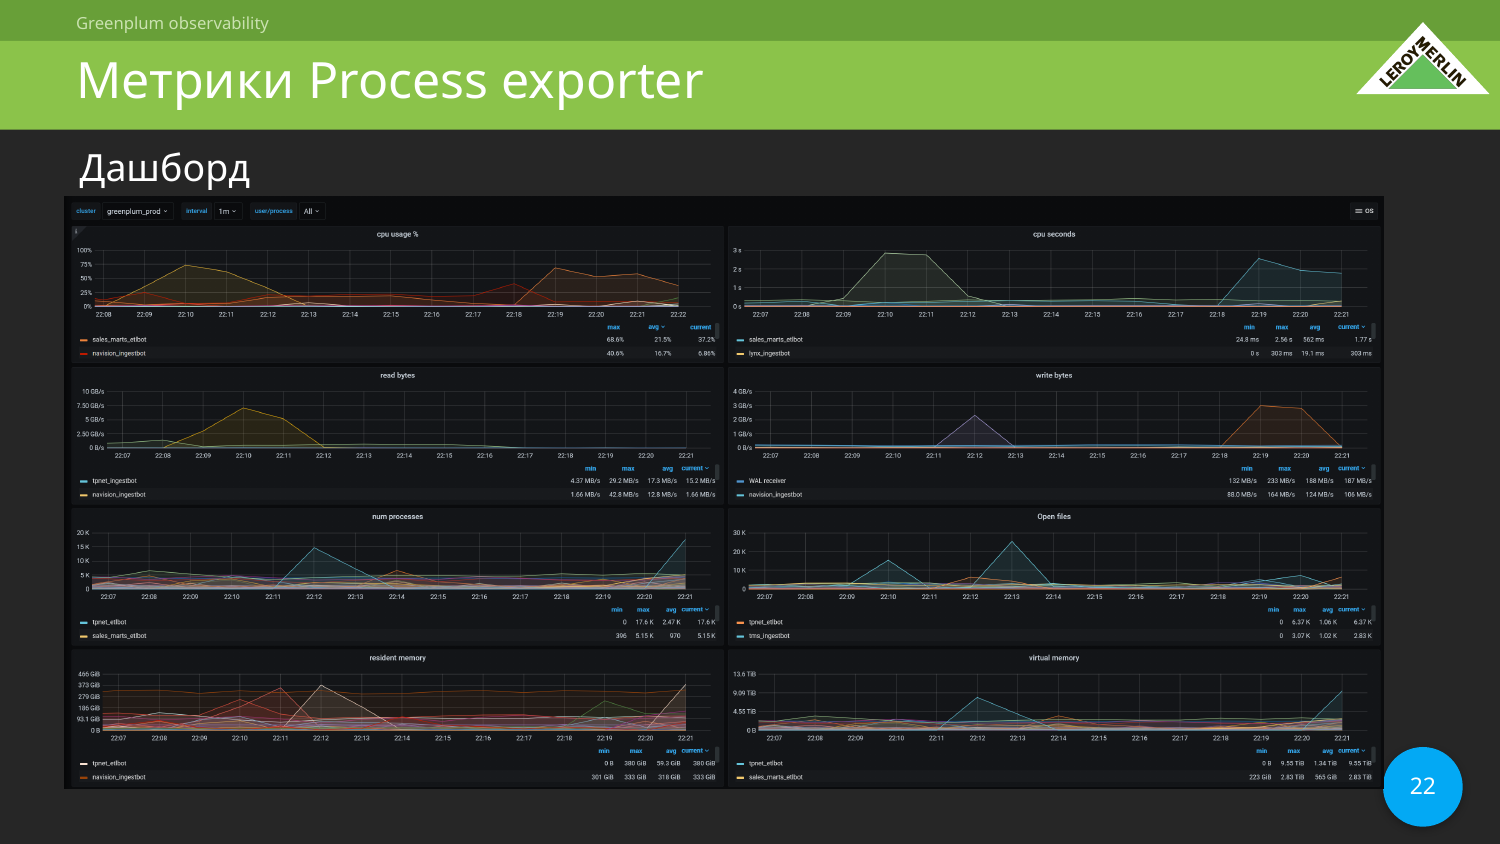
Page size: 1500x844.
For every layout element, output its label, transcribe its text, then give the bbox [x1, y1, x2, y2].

slide_number 22 [1378, 764, 1468, 810]
text_box Дашборд [64, 136, 1366, 196]
title Метрики Process exporter [64, 49, 1447, 125]
picture [1379, 27, 1467, 100]
picture [64, 196, 1384, 789]
